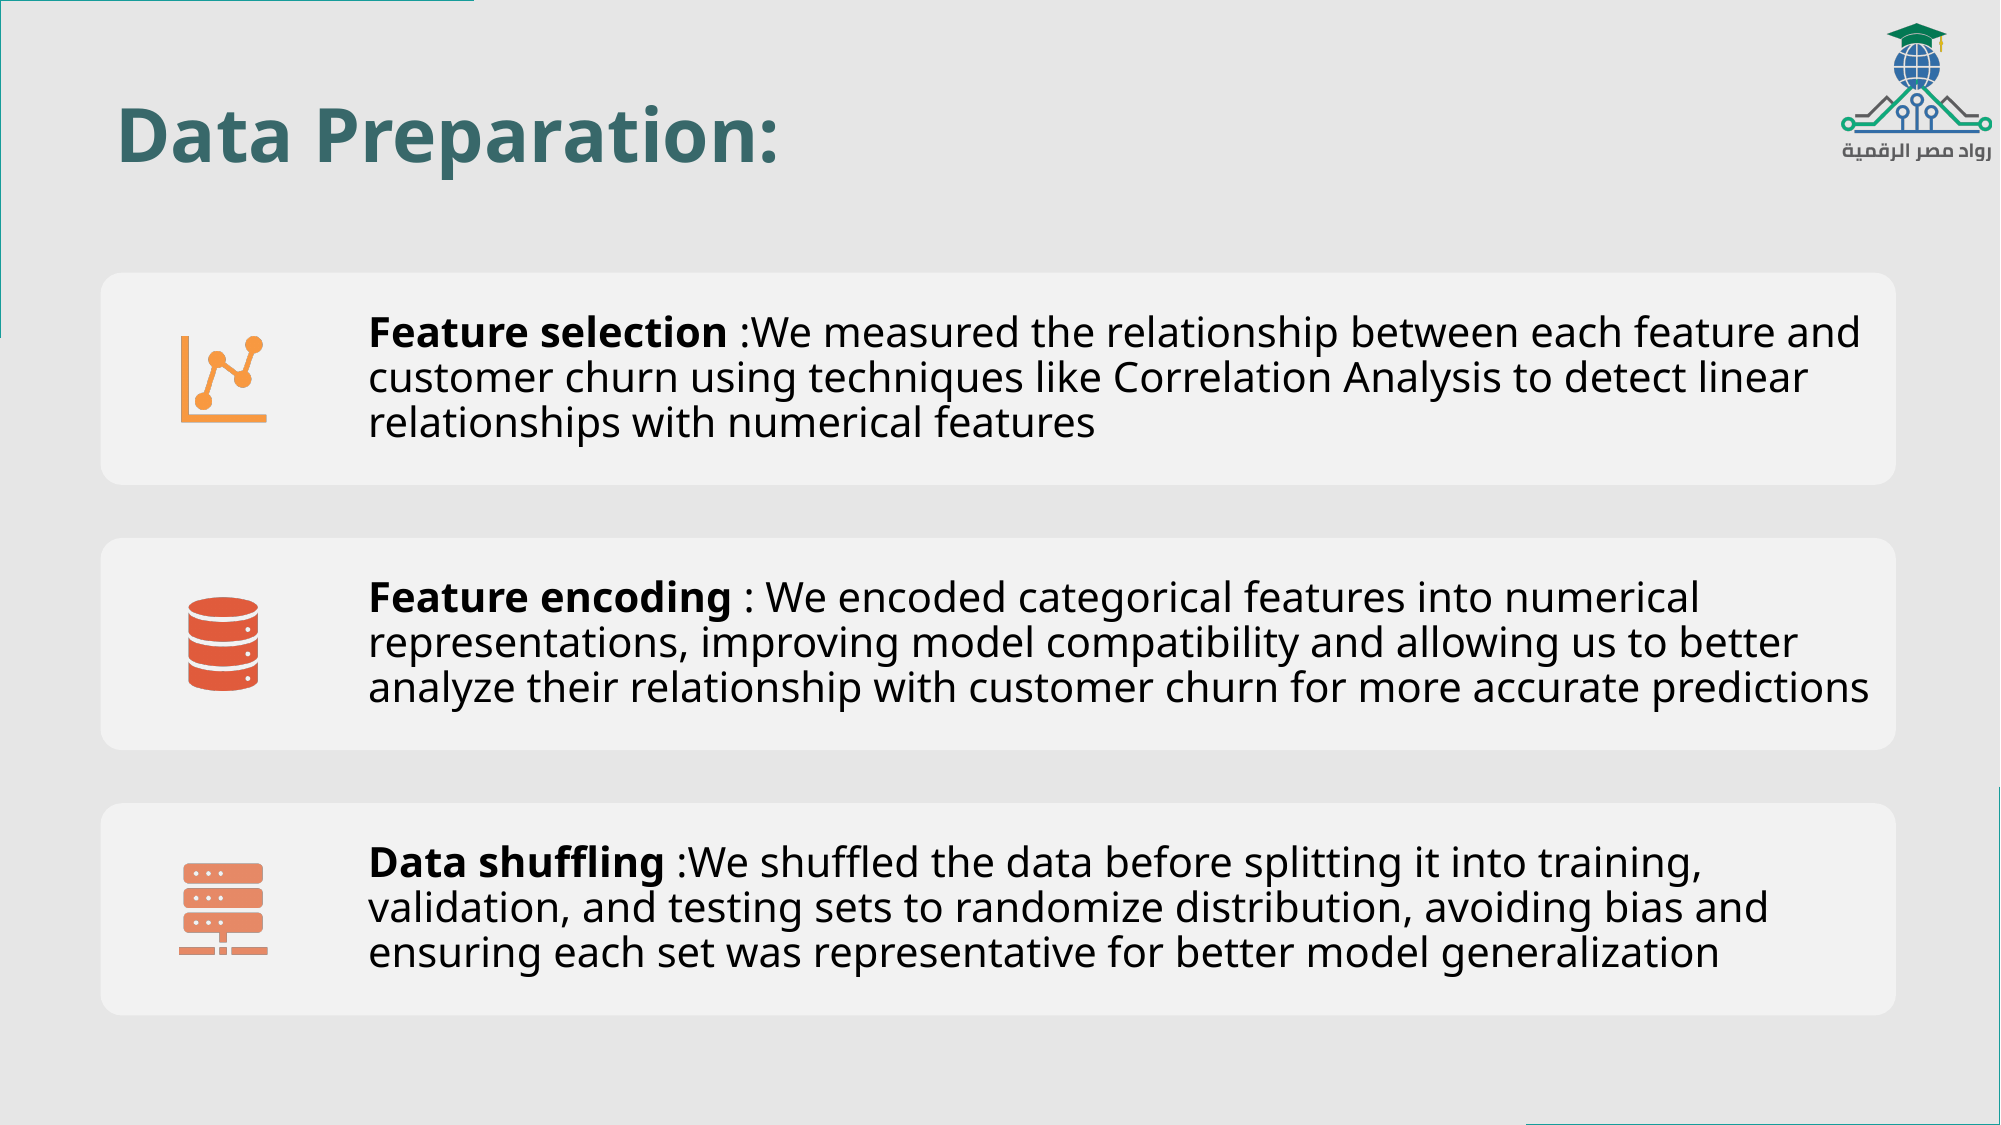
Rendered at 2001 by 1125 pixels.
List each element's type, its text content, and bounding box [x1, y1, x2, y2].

title Data Preparation: [100, 90, 1896, 272]
picture [1841, 23, 1992, 161]
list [100, 272, 1896, 1016]
